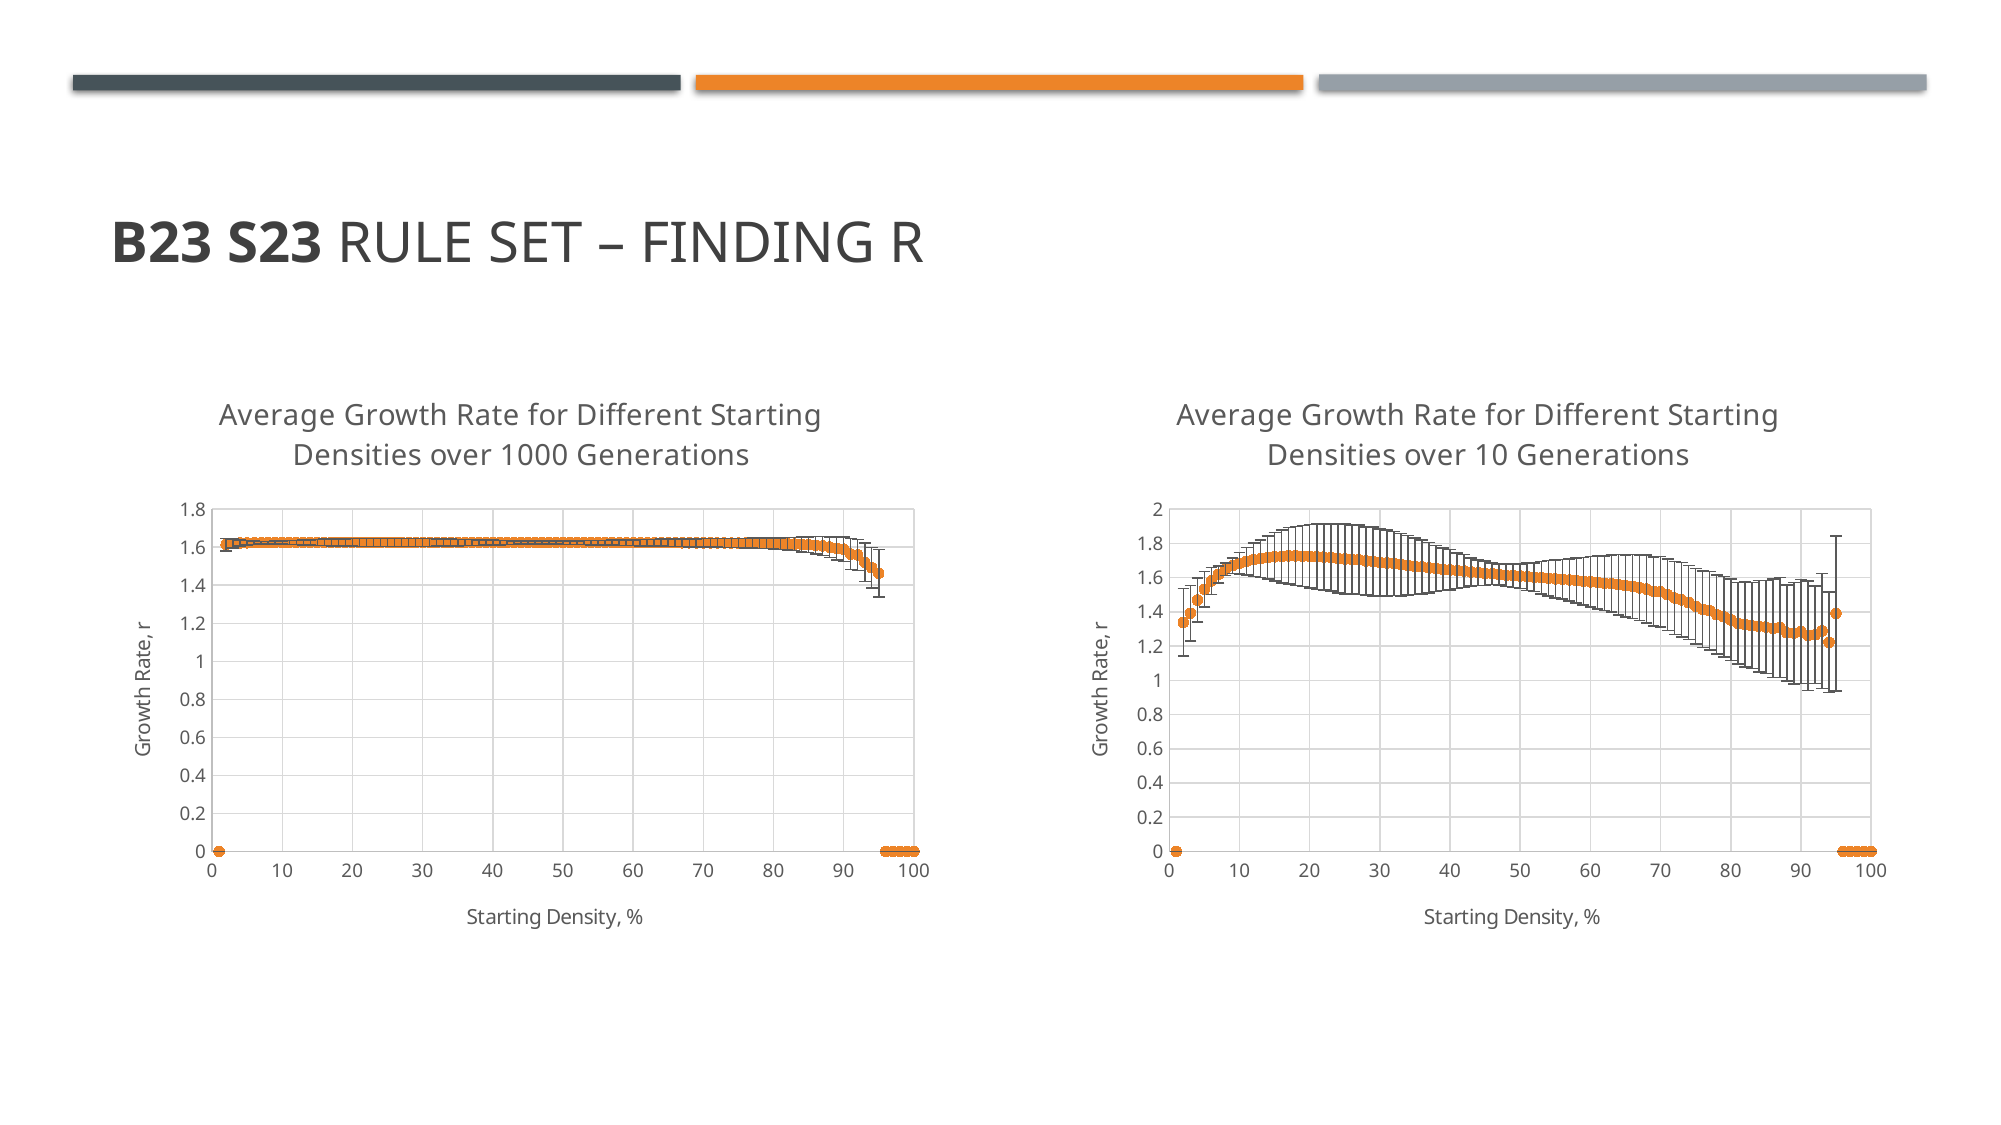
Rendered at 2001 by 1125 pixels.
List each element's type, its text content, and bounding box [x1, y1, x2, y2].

chart [1052, 364, 1906, 962]
title B23 S23 Rule Set – Finding r [95, 119, 1905, 282]
chart [94, 364, 948, 962]
